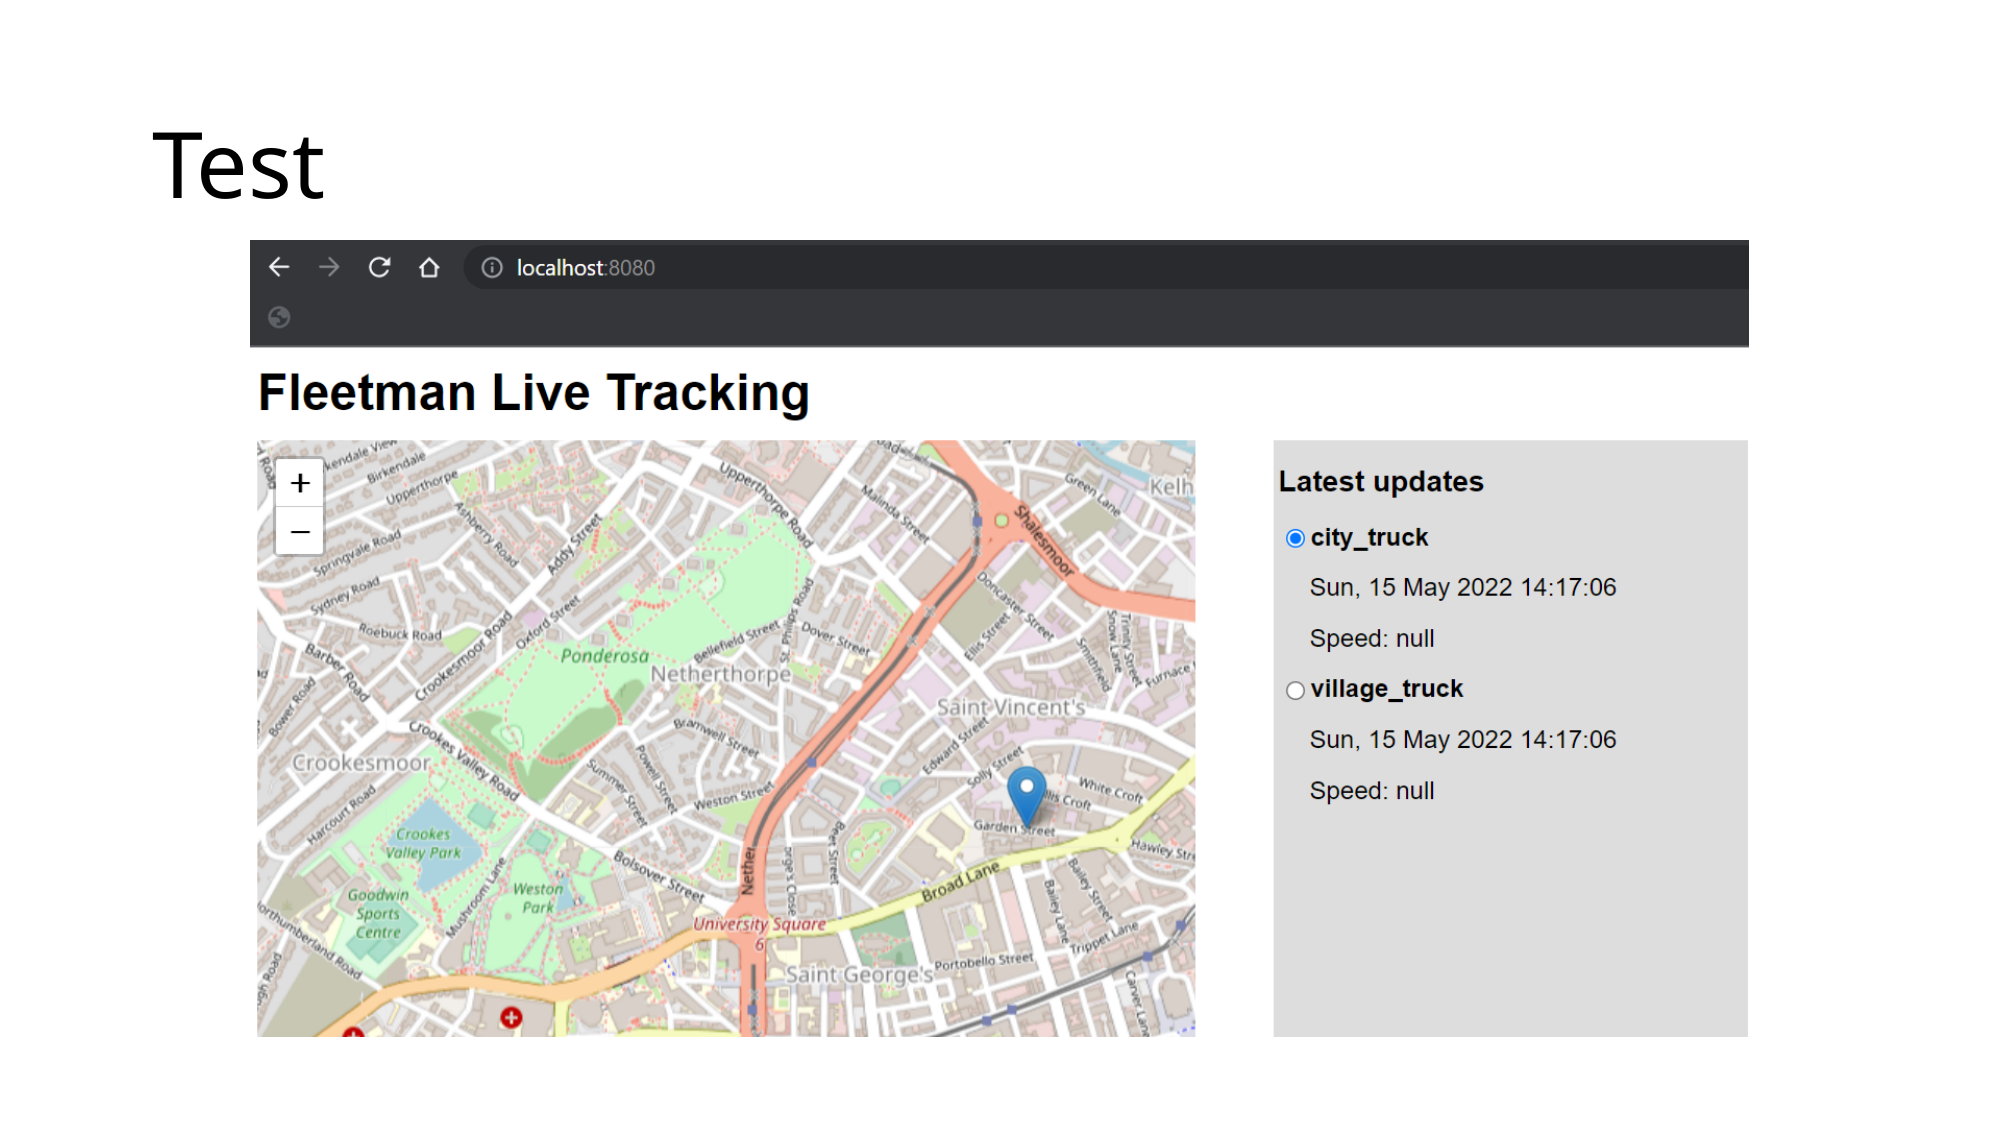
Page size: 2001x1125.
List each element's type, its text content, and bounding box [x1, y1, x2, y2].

picture [250, 240, 1749, 1037]
title Test [137, 59, 1863, 278]
